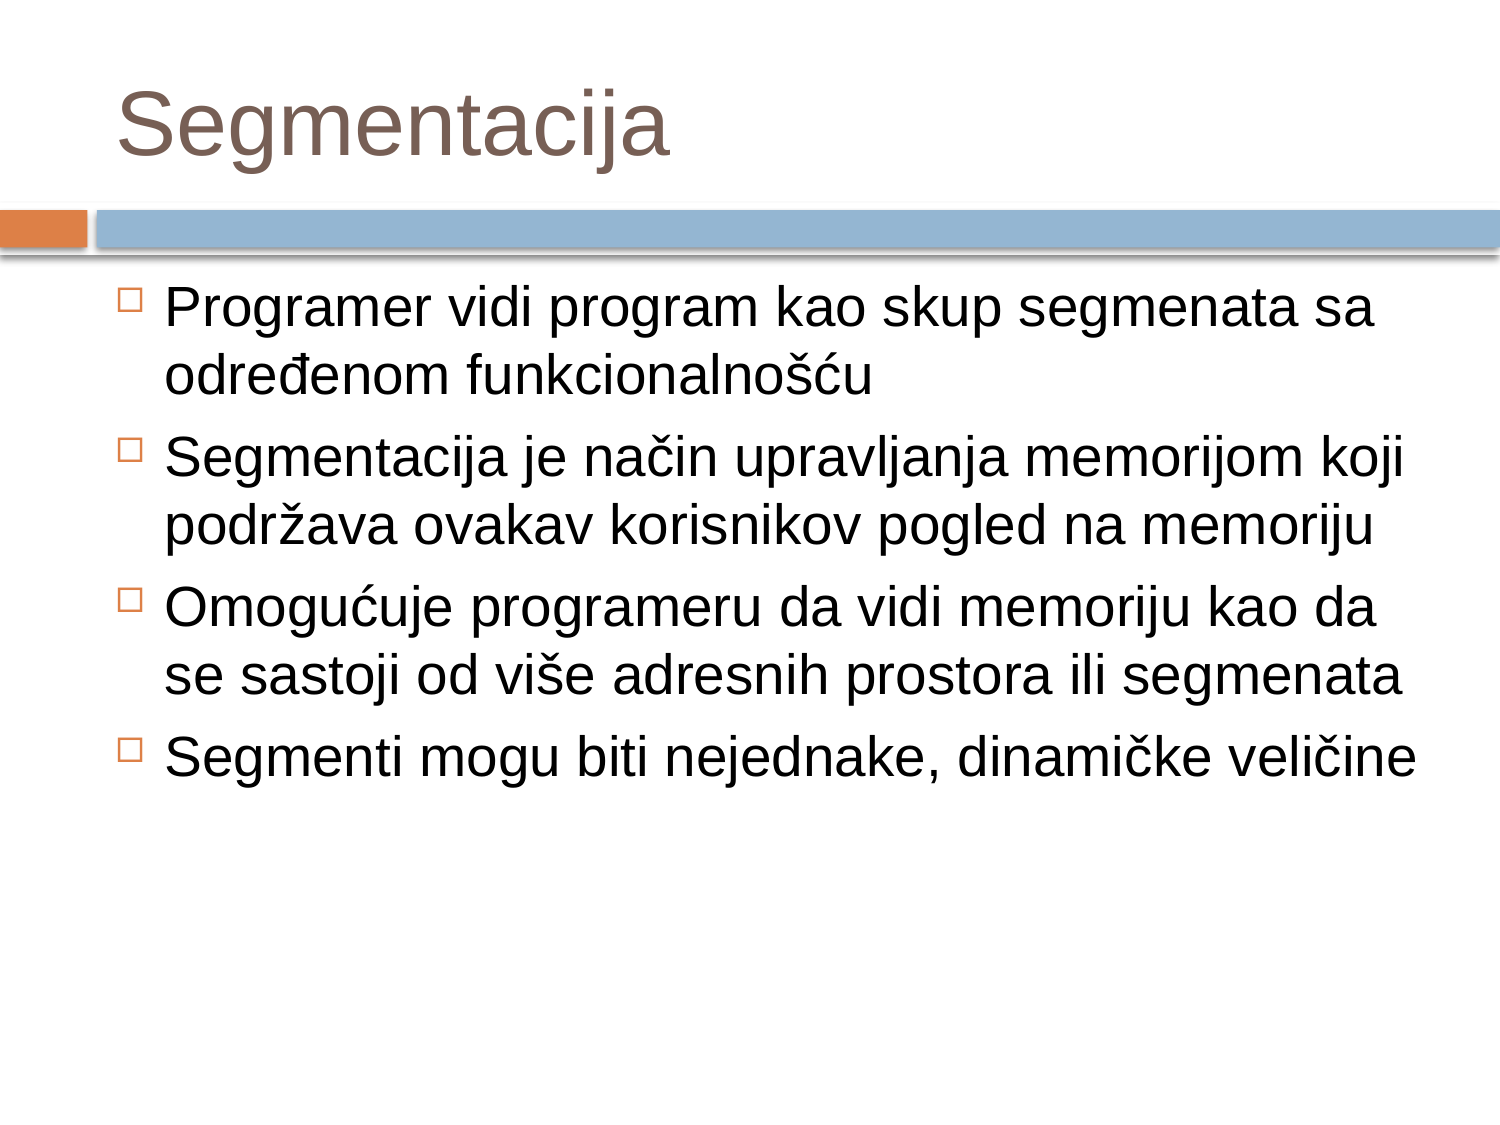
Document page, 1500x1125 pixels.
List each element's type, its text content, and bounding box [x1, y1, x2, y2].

title Segmentacija [100, 37, 1438, 200]
list Programer vidi program kao skup segmenata sa određenom funkcionalnošću Segmentacija je način upravljanja memorijom koji podržava ovakav korisnikov pogled na memoriju Omogućuje programeru da vidi memoriju kao da se sastoji od više adresnih prostora ili segmenata Segmenti mogu biti nejednake, dinamičke veličine [100, 262, 1438, 1000]
